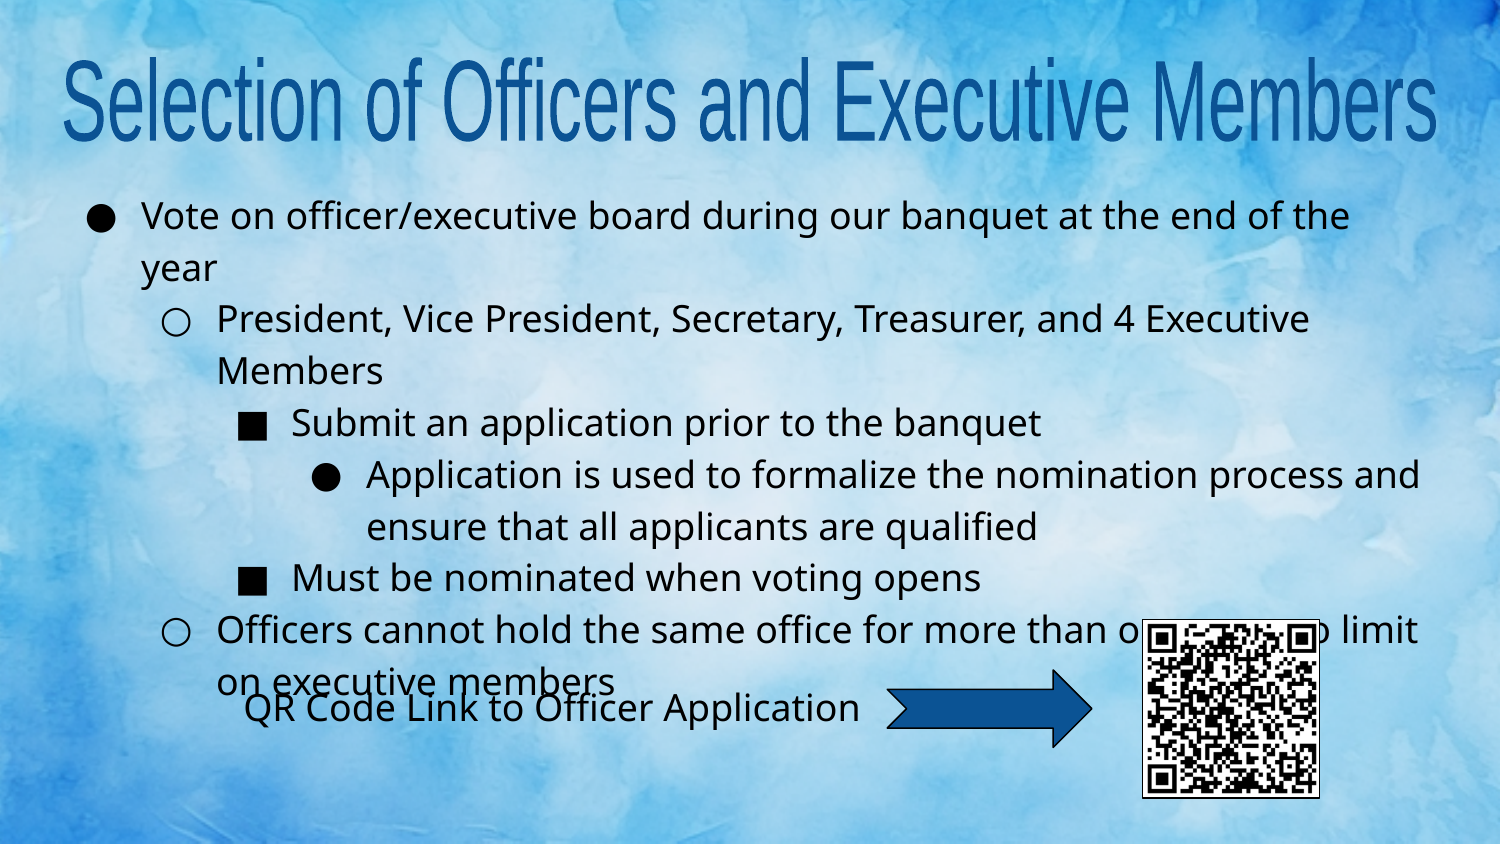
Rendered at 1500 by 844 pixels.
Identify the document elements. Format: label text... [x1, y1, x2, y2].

list Vote on officer/executive board during our banquet at the end of the year President, Vice President, Secretary, Treasurer, and 4 Executive Members Submit an application prior to the banquet Application is used to formalize the nomination process and ensure that all applicants are qualified Must be nominated when voting opens Officers cannot hold the same office for more than one year, no limit on executive members [51, 170, 1449, 731]
picture [0, 0, 1500, 844]
text_box [887, 669, 1092, 748]
text_box QR Code Link to Officer Application [157, 668, 877, 749]
